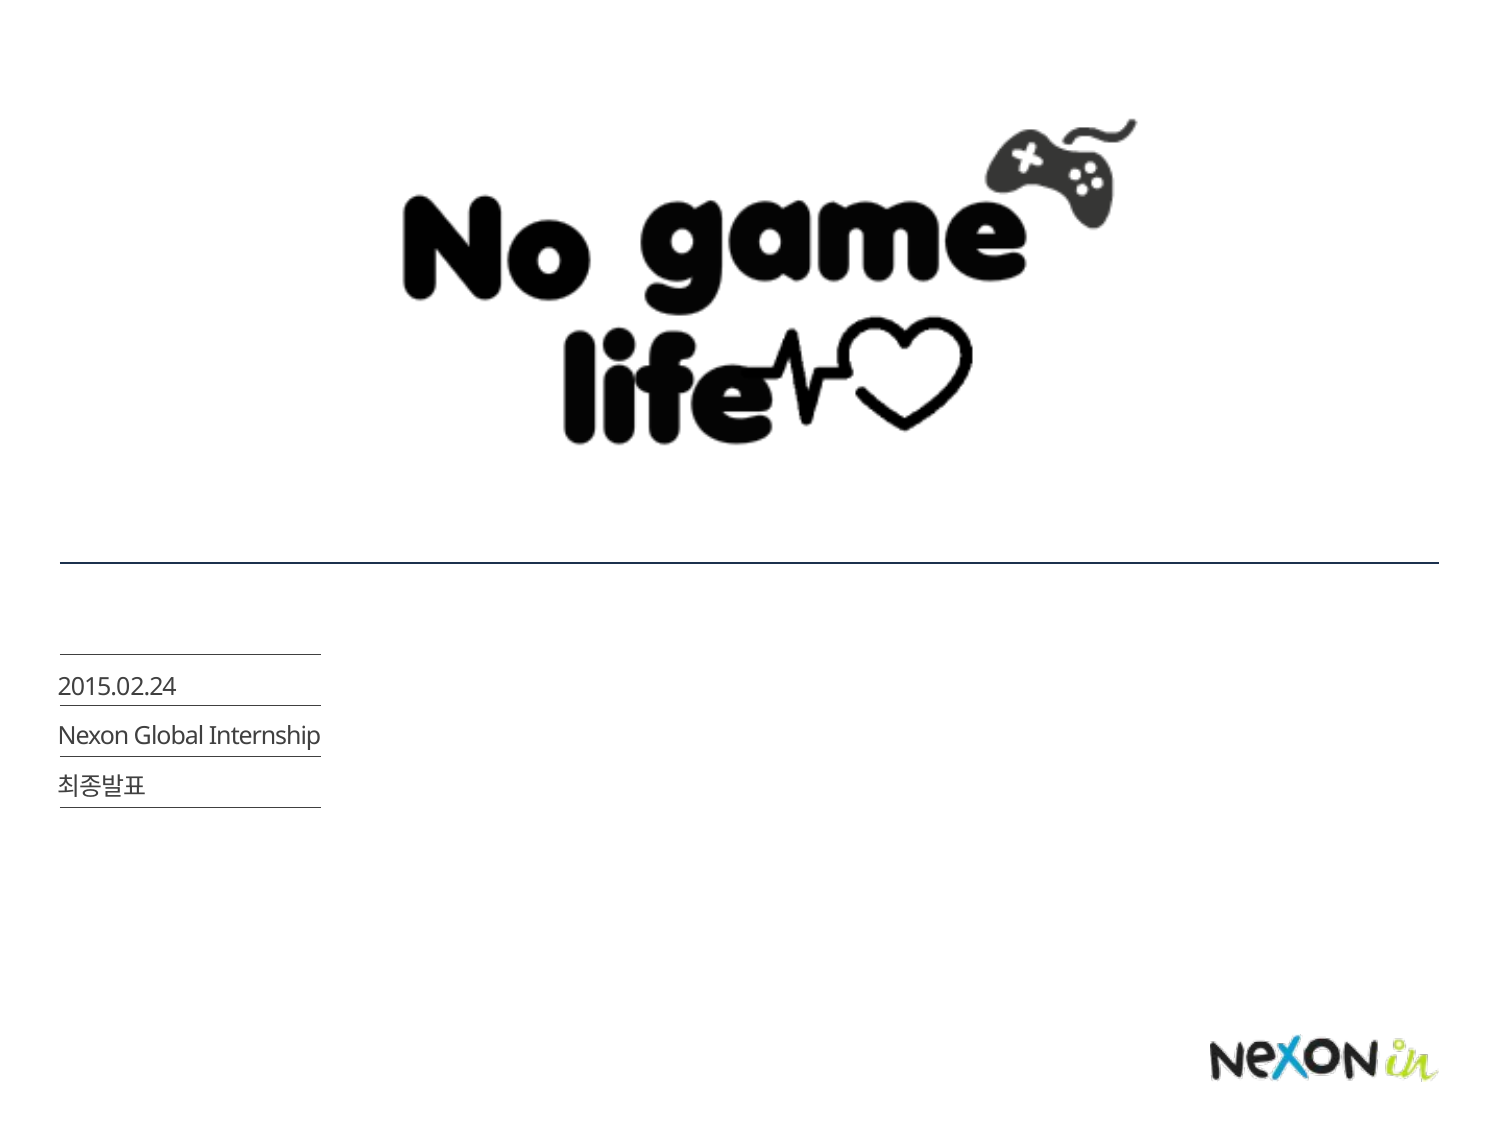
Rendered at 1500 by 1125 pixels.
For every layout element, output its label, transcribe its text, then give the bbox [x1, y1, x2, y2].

subtitle 2015.02.24 Nexon Global Internship 최종발표 [42, 647, 398, 936]
picture [395, 77, 1144, 483]
picture [1210, 1034, 1440, 1083]
